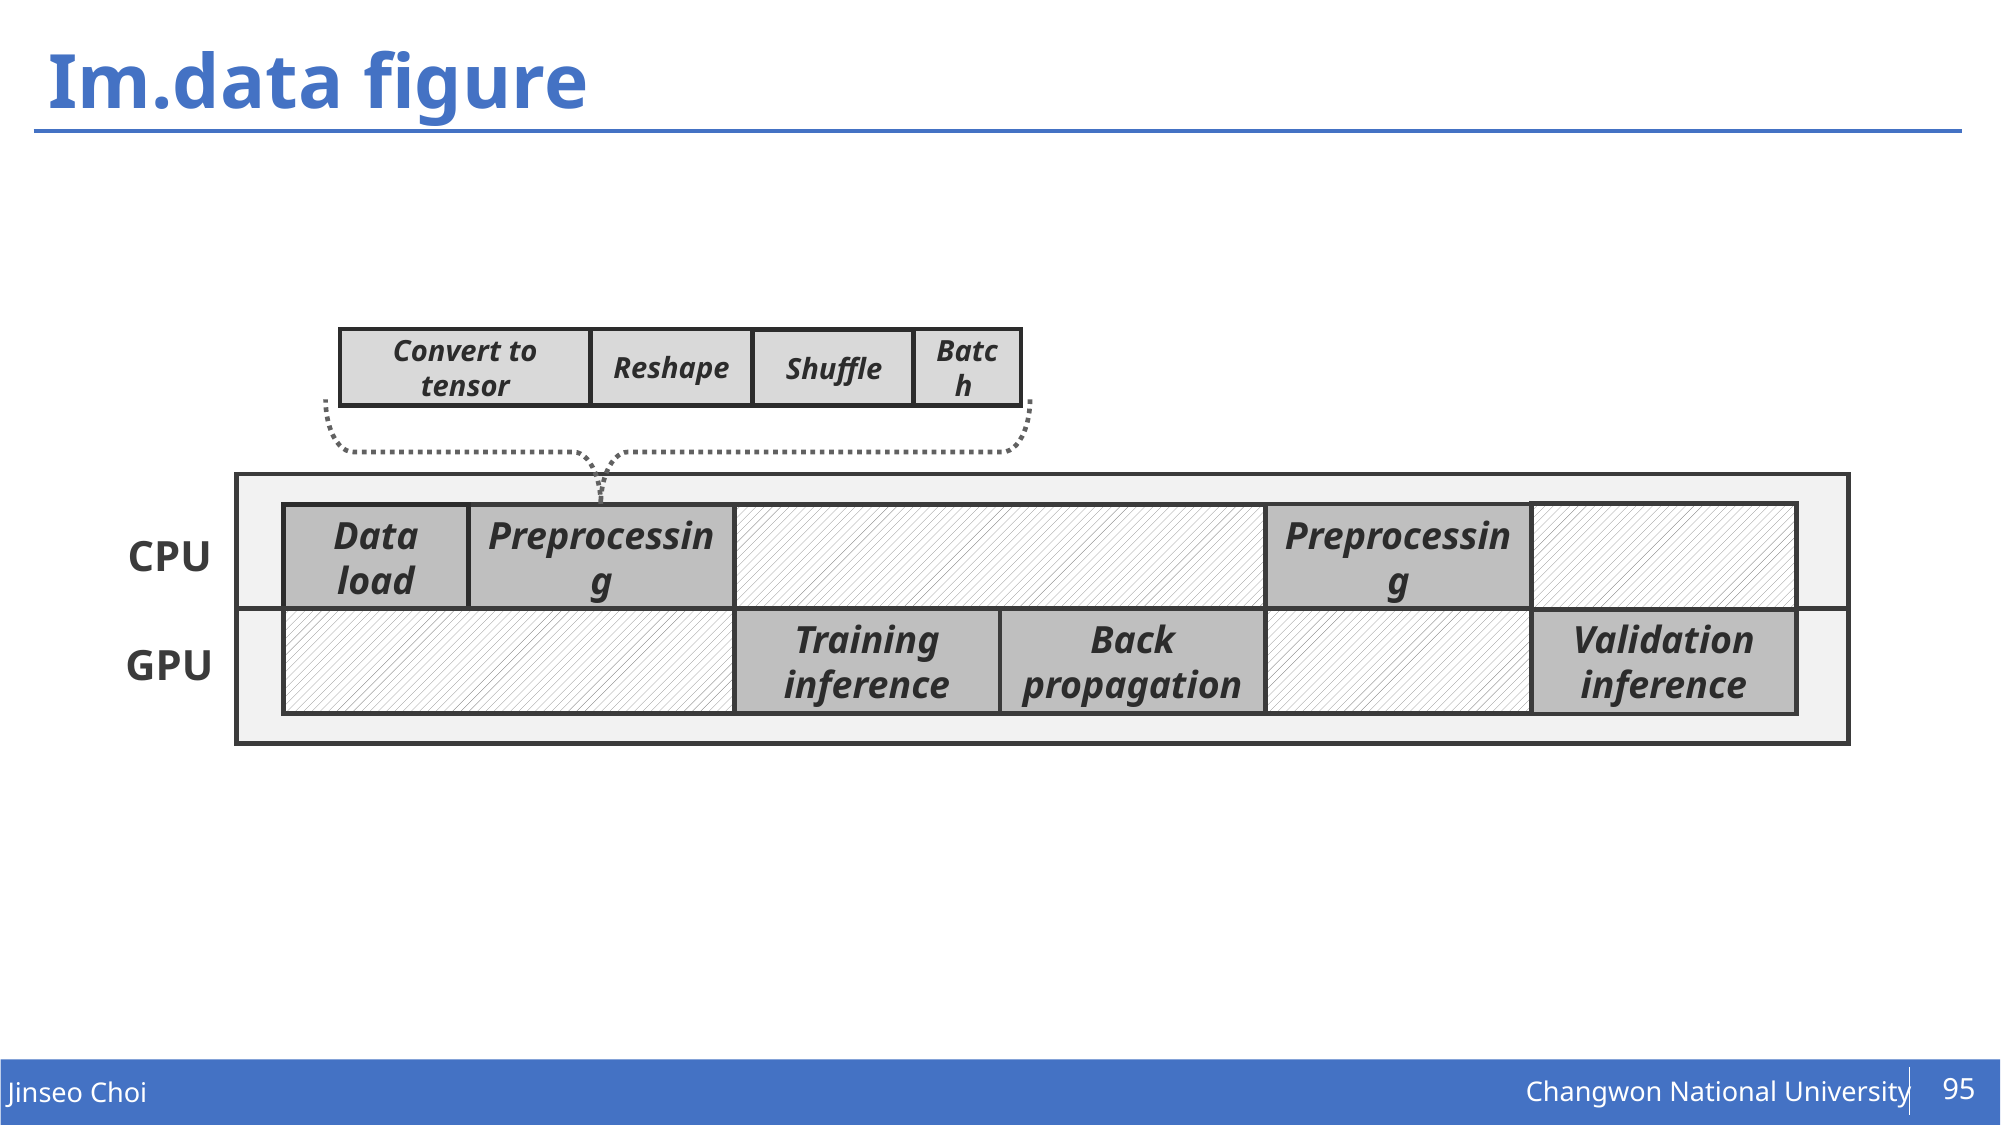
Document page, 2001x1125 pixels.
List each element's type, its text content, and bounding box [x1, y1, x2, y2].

title Im.data figure [33, 27, 1963, 143]
text_box Preprocessing [470, 503, 733, 607]
text_box [282, 609, 735, 714]
text_box Batch [913, 328, 1022, 406]
text_box [1265, 609, 1532, 715]
text_box Shuffle [752, 328, 913, 406]
text_box GPU [110, 631, 265, 697]
text_box [236, 473, 1850, 745]
text_box Training inference [733, 609, 999, 715]
text_box Reshape [590, 328, 752, 406]
text_box CPU [112, 521, 267, 587]
text_box [325, 399, 1031, 505]
slide_number 95 [1922, 1060, 1996, 1121]
text_box Data load [282, 503, 470, 607]
text_box Preprocessing [1267, 503, 1530, 607]
text_box Back propagation [999, 609, 1265, 715]
text_box [1530, 503, 1798, 608]
text_box Convert to tensor [339, 328, 590, 406]
text_box [733, 503, 1267, 608]
text_box Validation inference [1532, 610, 1798, 715]
